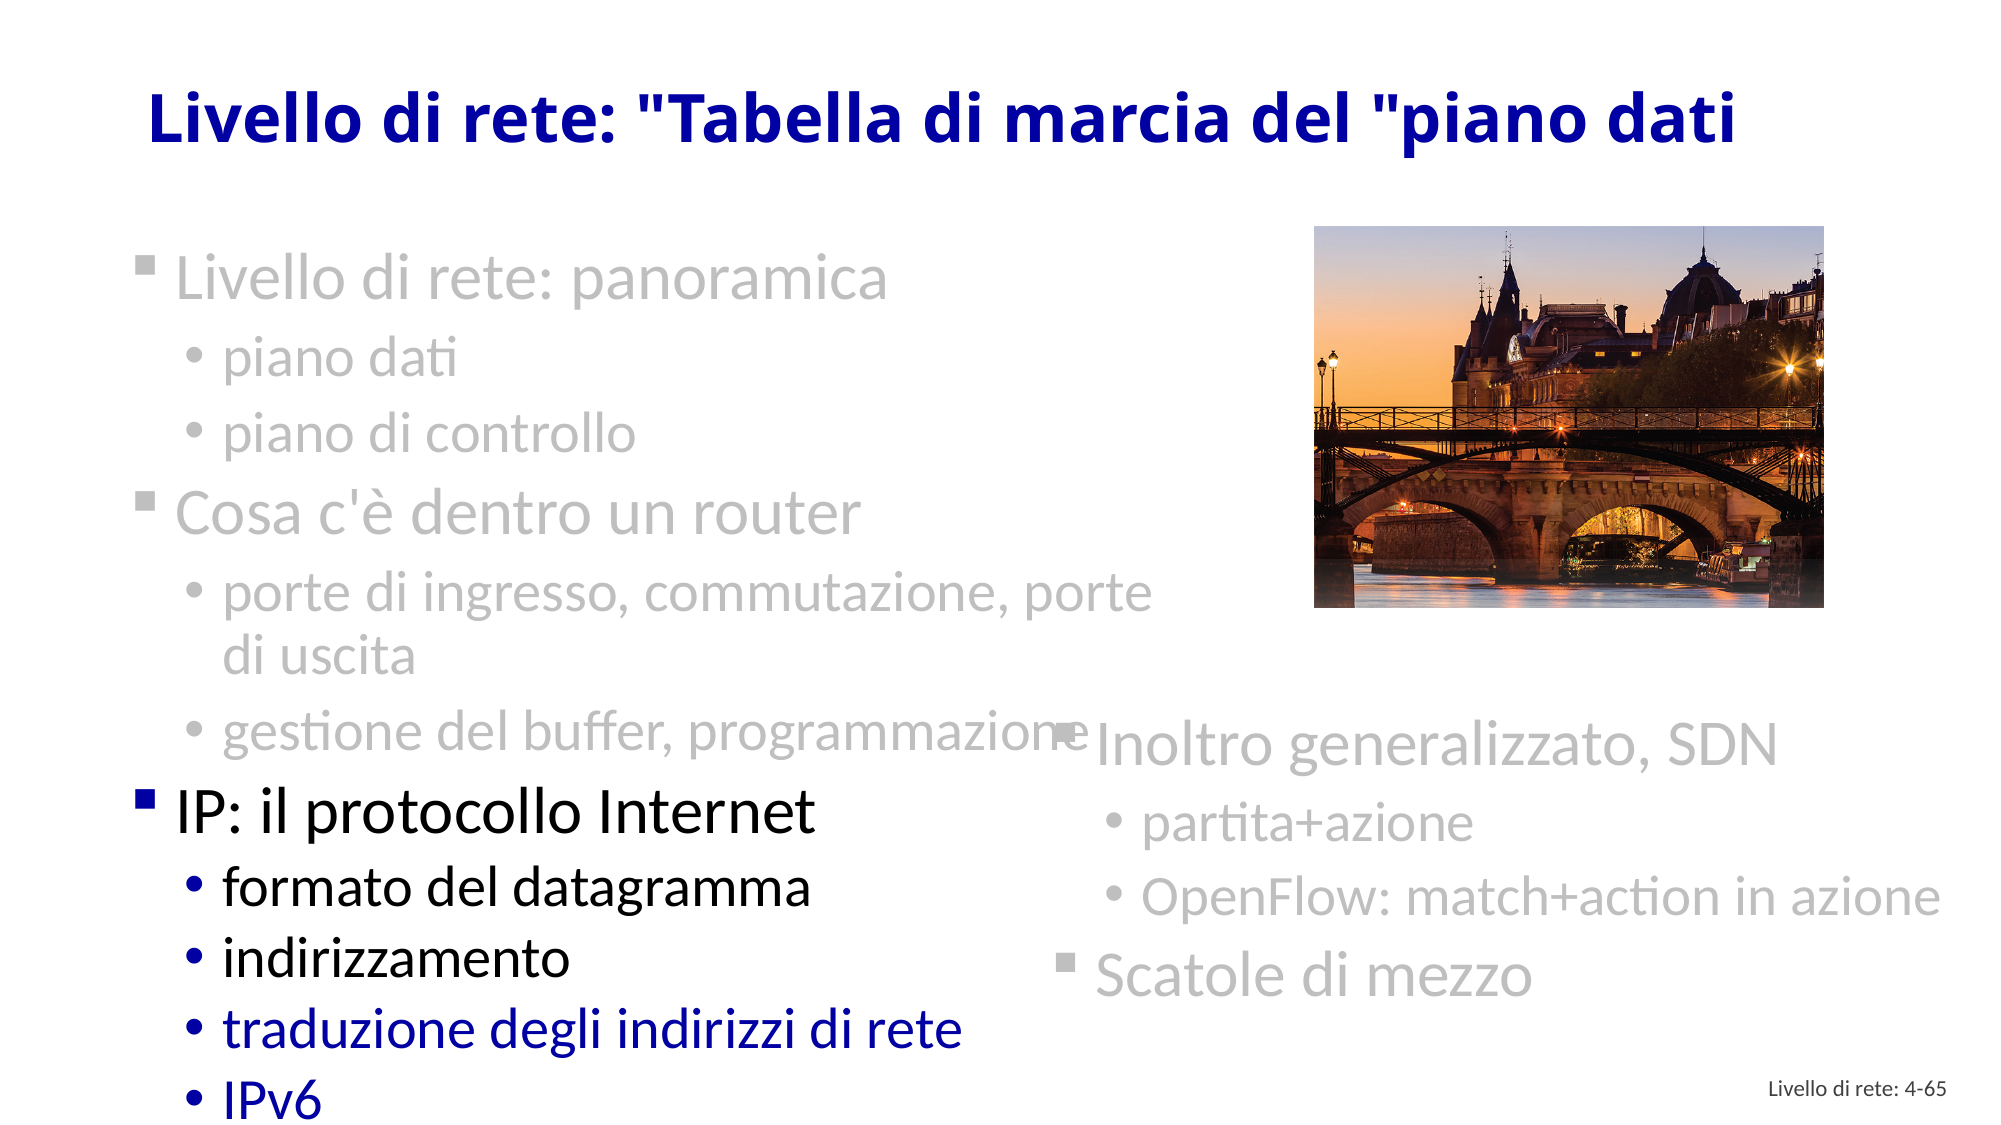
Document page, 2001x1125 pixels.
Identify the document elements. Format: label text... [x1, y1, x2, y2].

list Livello di rete: panoramica piano dati piano di controllo Cosa c'è dentro un router porte di ingresso, commutazione, porte di uscita gestione del buffer, programmazione IP: il protocollo Internet formato del datagramma indirizzamento traduzione degli indirizzi di rete IPv6 [93, 234, 1180, 1087]
title Livello di rete: "Tabella di marcia del "piano dati [131, 47, 1856, 195]
picture [1314, 226, 1824, 608]
text_box Inoltro generalizzato, SDN partita+azione OpenFlow: match+action in azione Scatole di mezzo [1014, 701, 2000, 1020]
slide_number Livello di rete: 4- 64 [1512, 1056, 1963, 1117]
